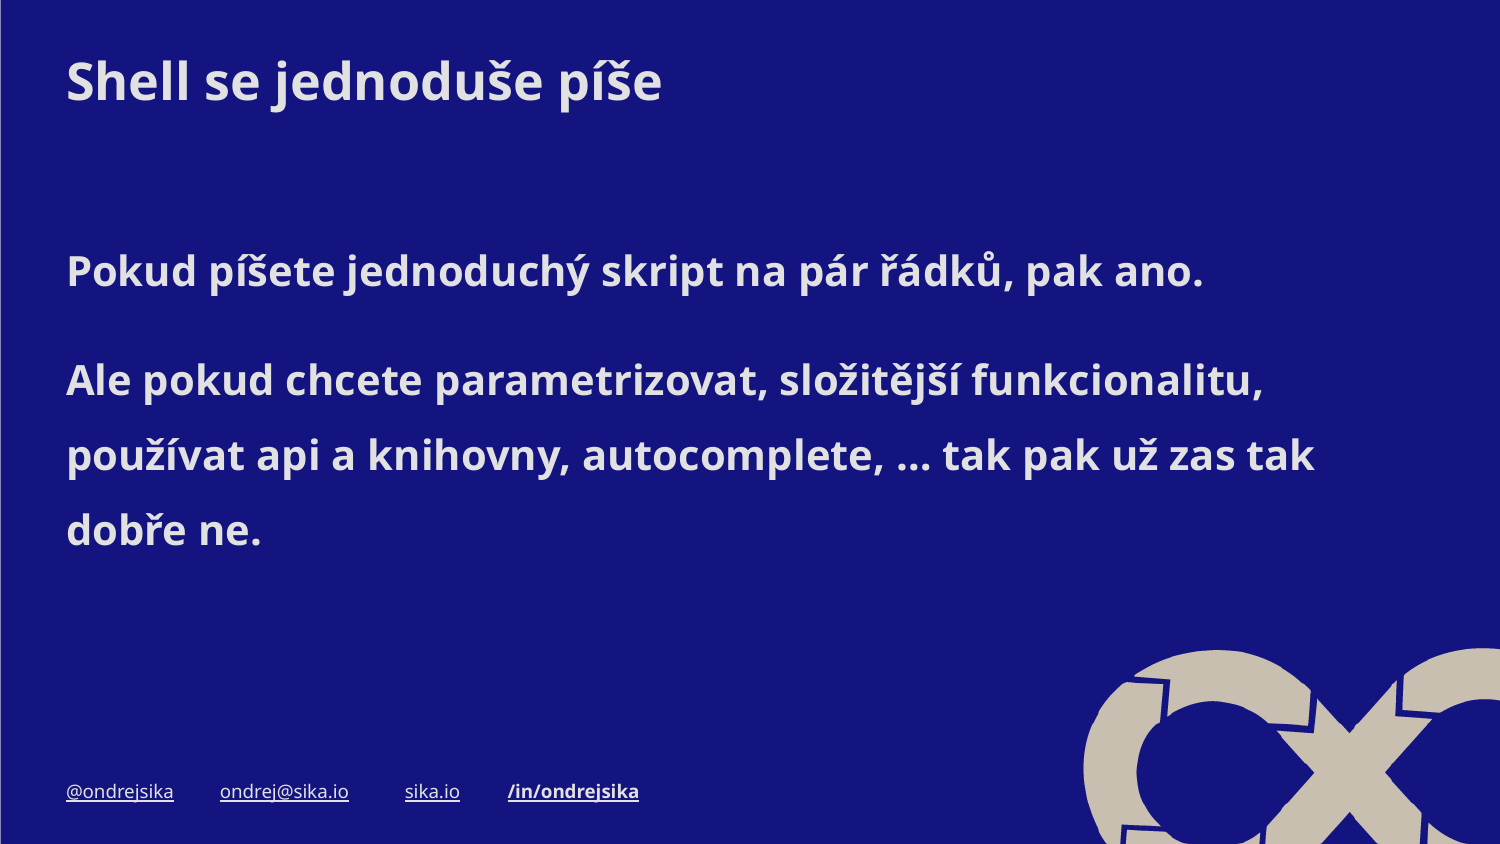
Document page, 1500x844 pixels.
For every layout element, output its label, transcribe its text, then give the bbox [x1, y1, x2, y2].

picture [0, 0, 1500, 844]
list Pokud píšete jednoduchý skript na pár řádků, pak ano. Ale pokud chcete parametrizovat, složitější funkcionalitu, používat api a knihovny, autocomplete, … tak pak už zas tak dobře ne. [51, 205, 1352, 688]
title Shell se jednoduše píše [51, 33, 1449, 128]
